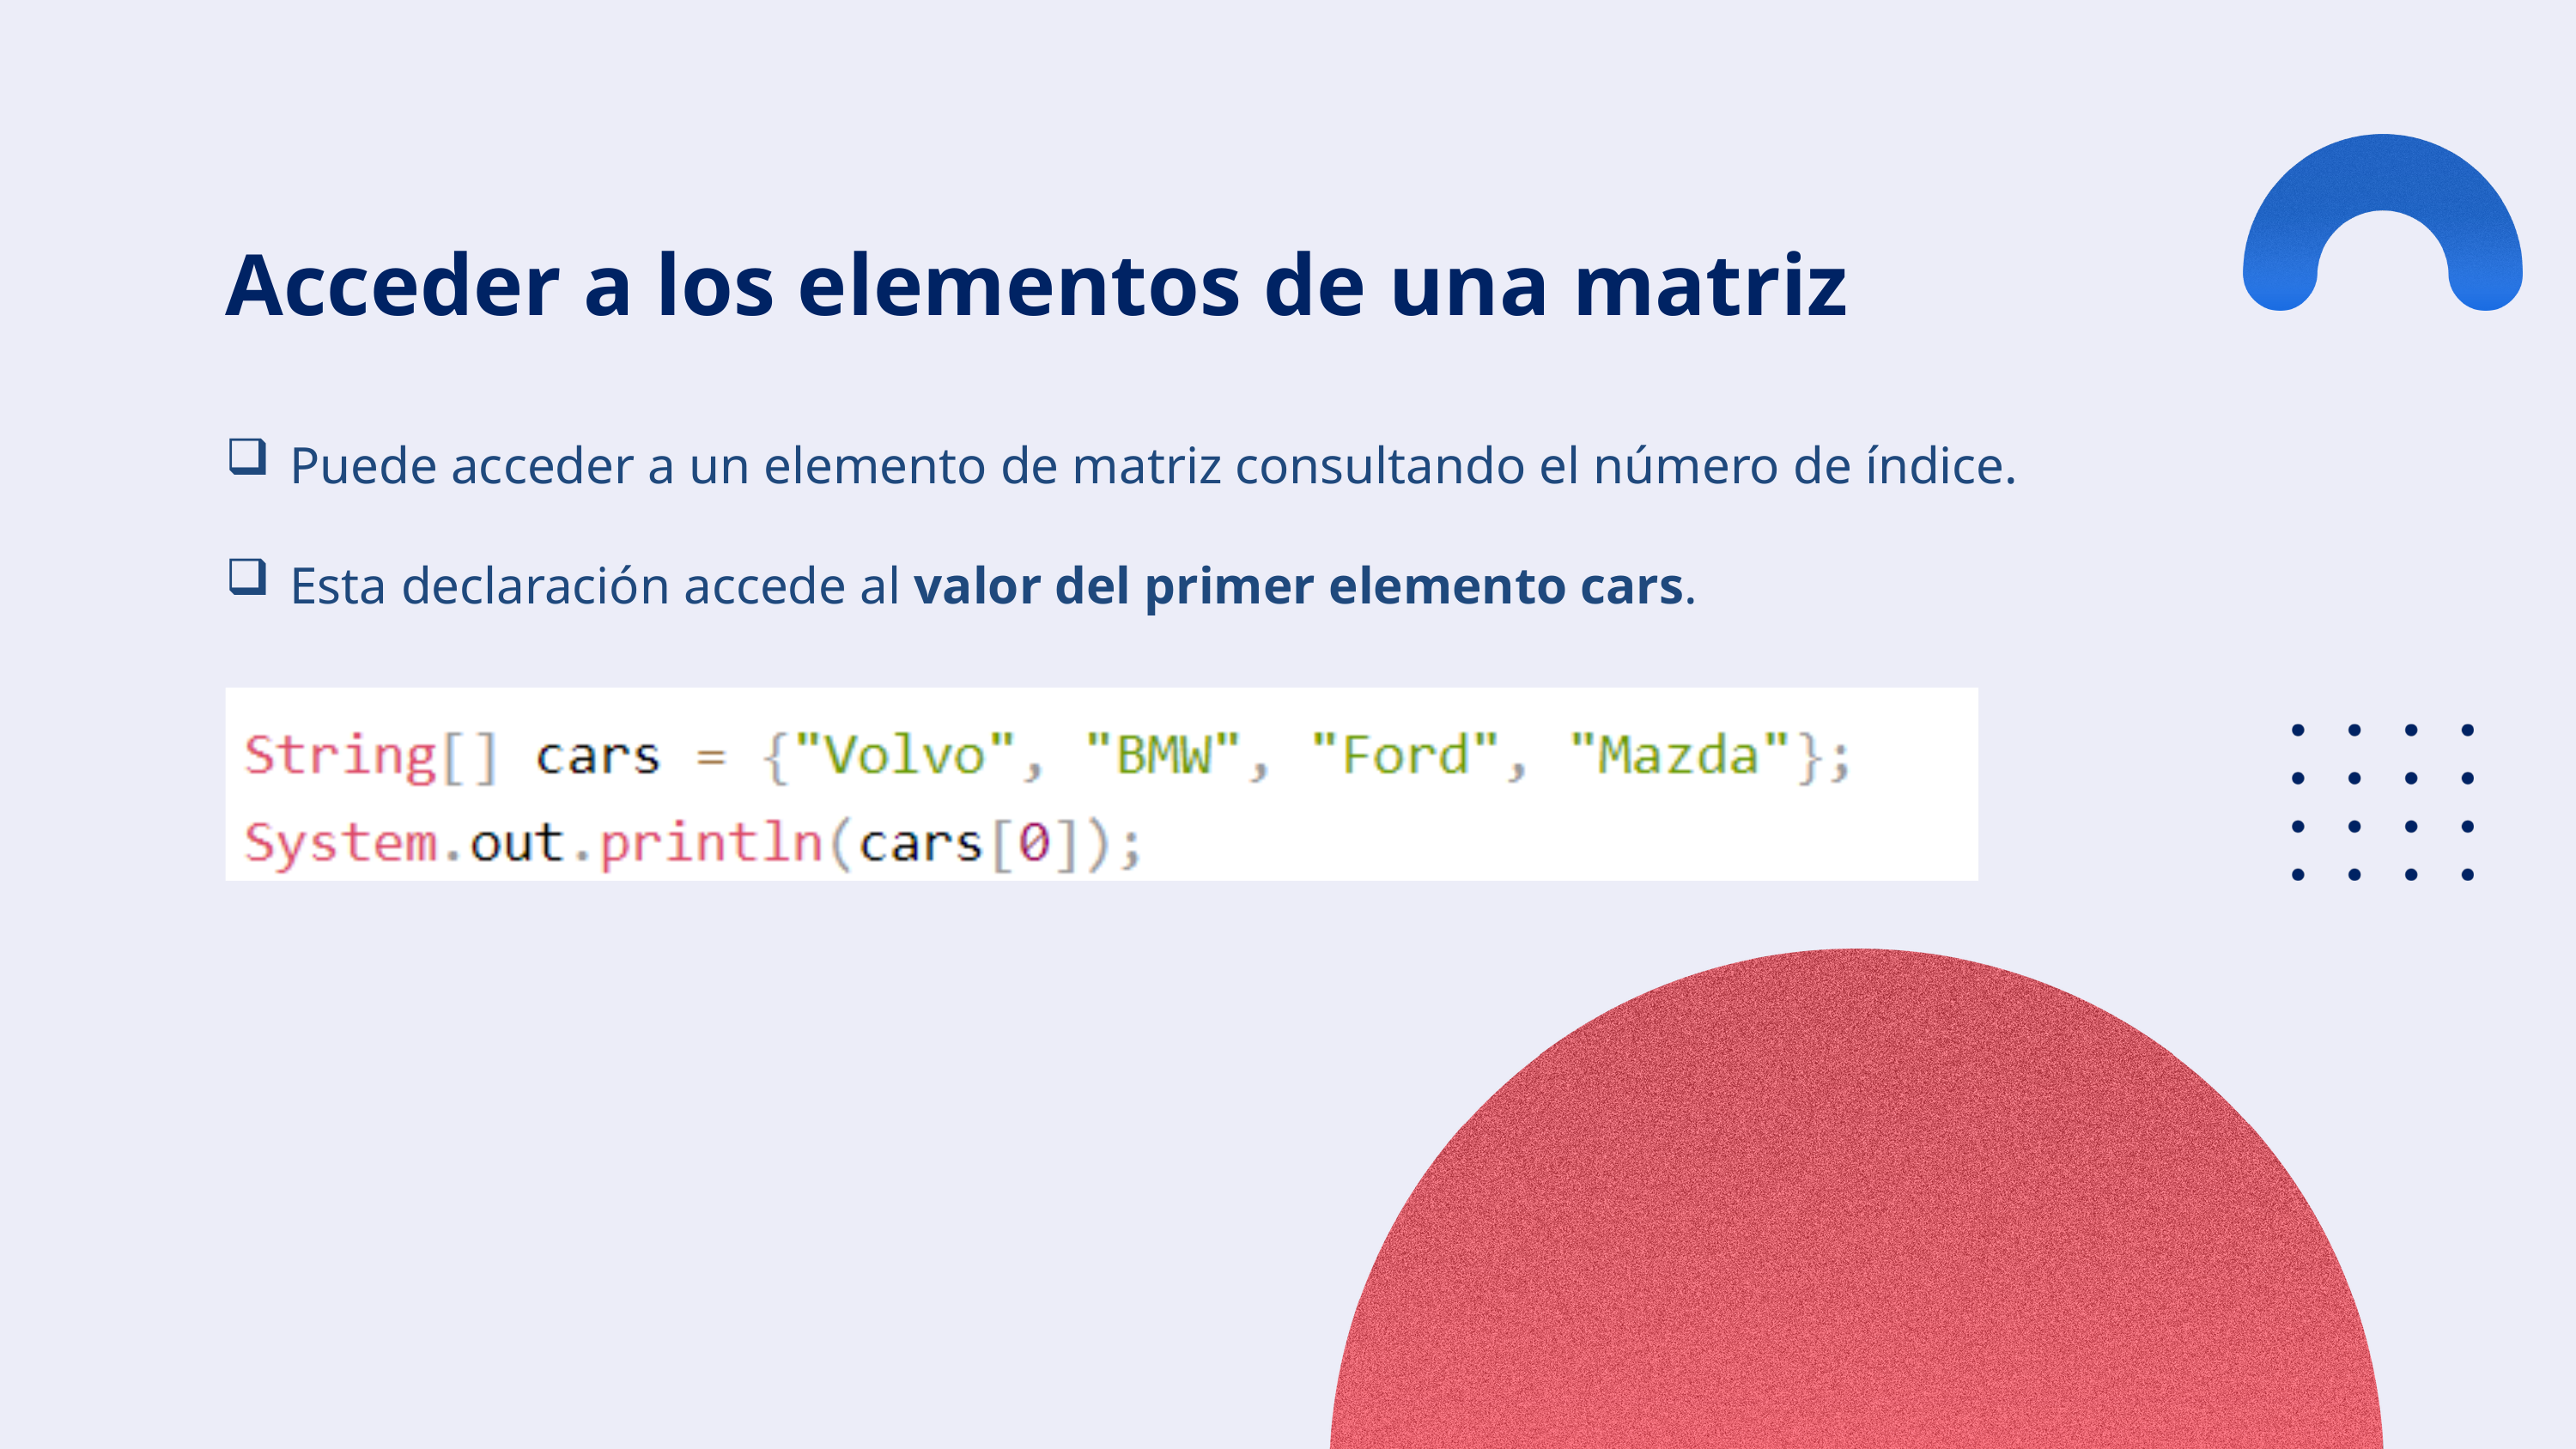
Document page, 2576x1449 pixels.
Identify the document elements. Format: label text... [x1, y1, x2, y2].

picture [225, 687, 1979, 881]
picture [2293, 711, 2473, 894]
picture [1329, 949, 2384, 1449]
text_box Acceder a los elementos de una matriz Puede acceder a un elemento de matriz consultando el número de índice. Esta declaración accede al valor del primer elemento cars. [225, 231, 2511, 615]
picture [2243, 133, 2523, 312]
